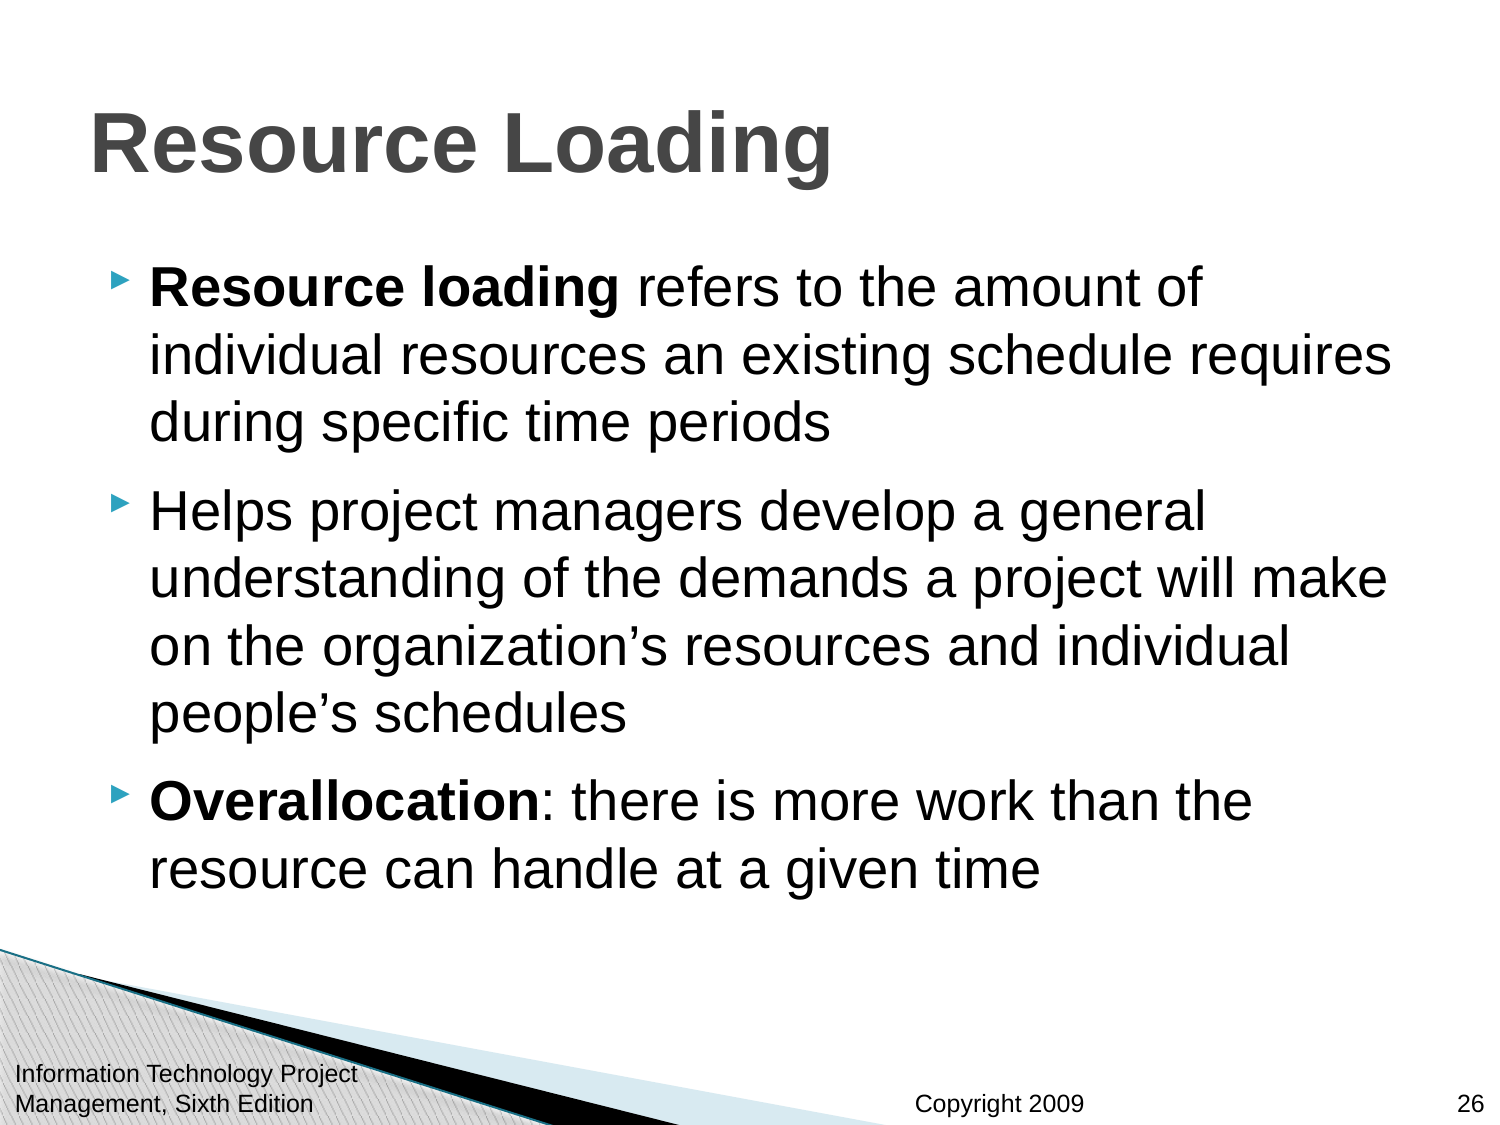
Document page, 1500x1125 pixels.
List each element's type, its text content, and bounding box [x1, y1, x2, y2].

footer Information Technology Project Management, Sixth Edition [0, 1065, 425, 1125]
slide_number 26 [1408, 1065, 1500, 1125]
list Resource loading refers to the amount of individual resources an existing schedule requires during specific time periods Helps project managers develop a general understanding of the demands a project will make on the organization’s resources and individual people’s schedules Overallocation: there is more work than the resource can handle at a given time [75, 242, 1425, 986]
title Resource Loading [75, 45, 1425, 233]
